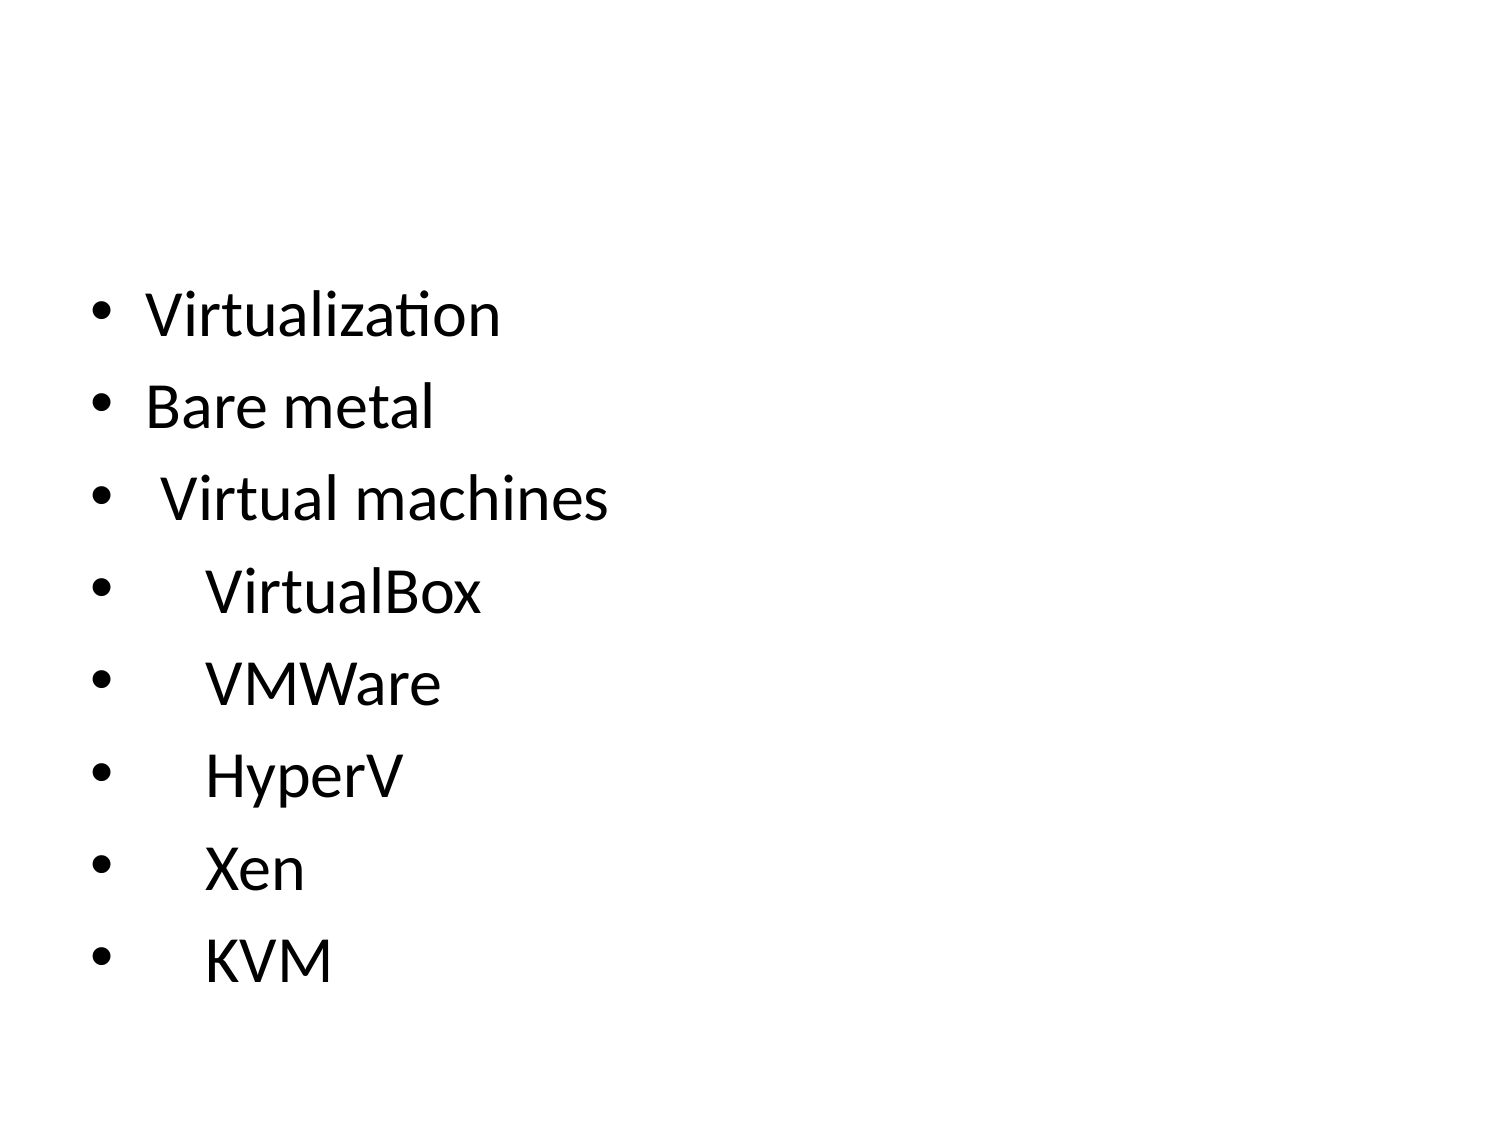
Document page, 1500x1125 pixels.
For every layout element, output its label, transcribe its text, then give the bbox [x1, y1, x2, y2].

list Virtualization Bare metal Virtual machines VirtualBox VMWare HyperV Xen KVM [75, 262, 1425, 1005]
